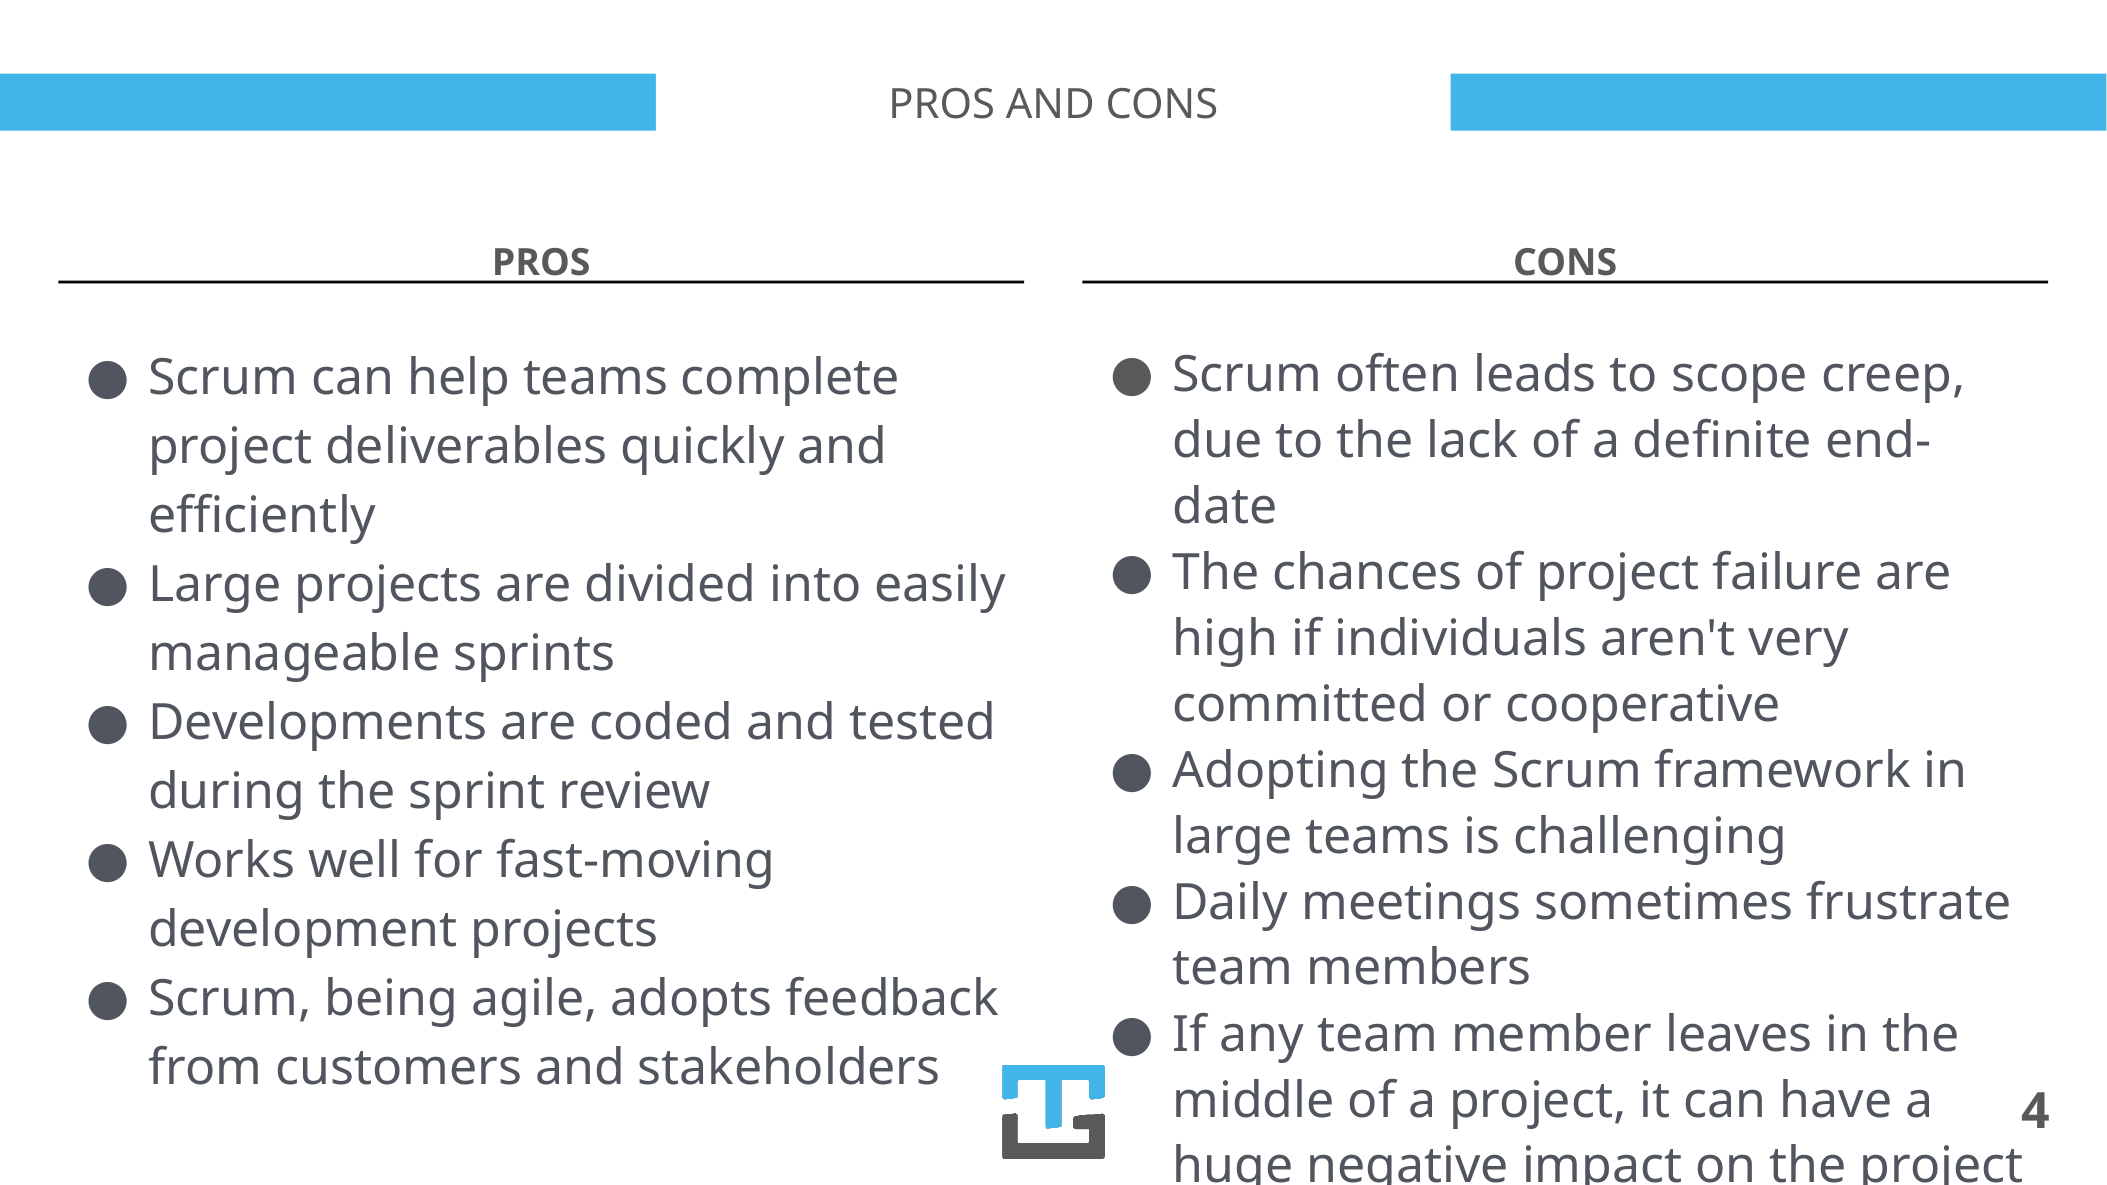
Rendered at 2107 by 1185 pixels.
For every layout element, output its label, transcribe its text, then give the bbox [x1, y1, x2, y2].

text_box Scrum can help teams complete project deliverables quickly and efficiently Large projects are divided into easily manageable sprints Developments are coded and tested during the sprint review Works well for fast-moving development projects Scrum, being agile, adopts feedback from customers and stakeholders [58, 327, 1025, 1070]
title PROS AND CONS [655, 61, 1451, 143]
text_box Scrum often leads to scope creep, due to the lack of a definite end-date The chances of project failure are high if individuals aren't very committed or cooperative Adopting the Scrum framework in large teams is challenging Daily meetings sometimes frustrate team members If any team member leaves in the middle of a project, it can have a huge negative impact on the project [1082, 327, 2049, 1070]
text_box CONS [1082, 237, 2049, 298]
picture [965, 1065, 1141, 1161]
text_box PROS [58, 237, 1025, 298]
